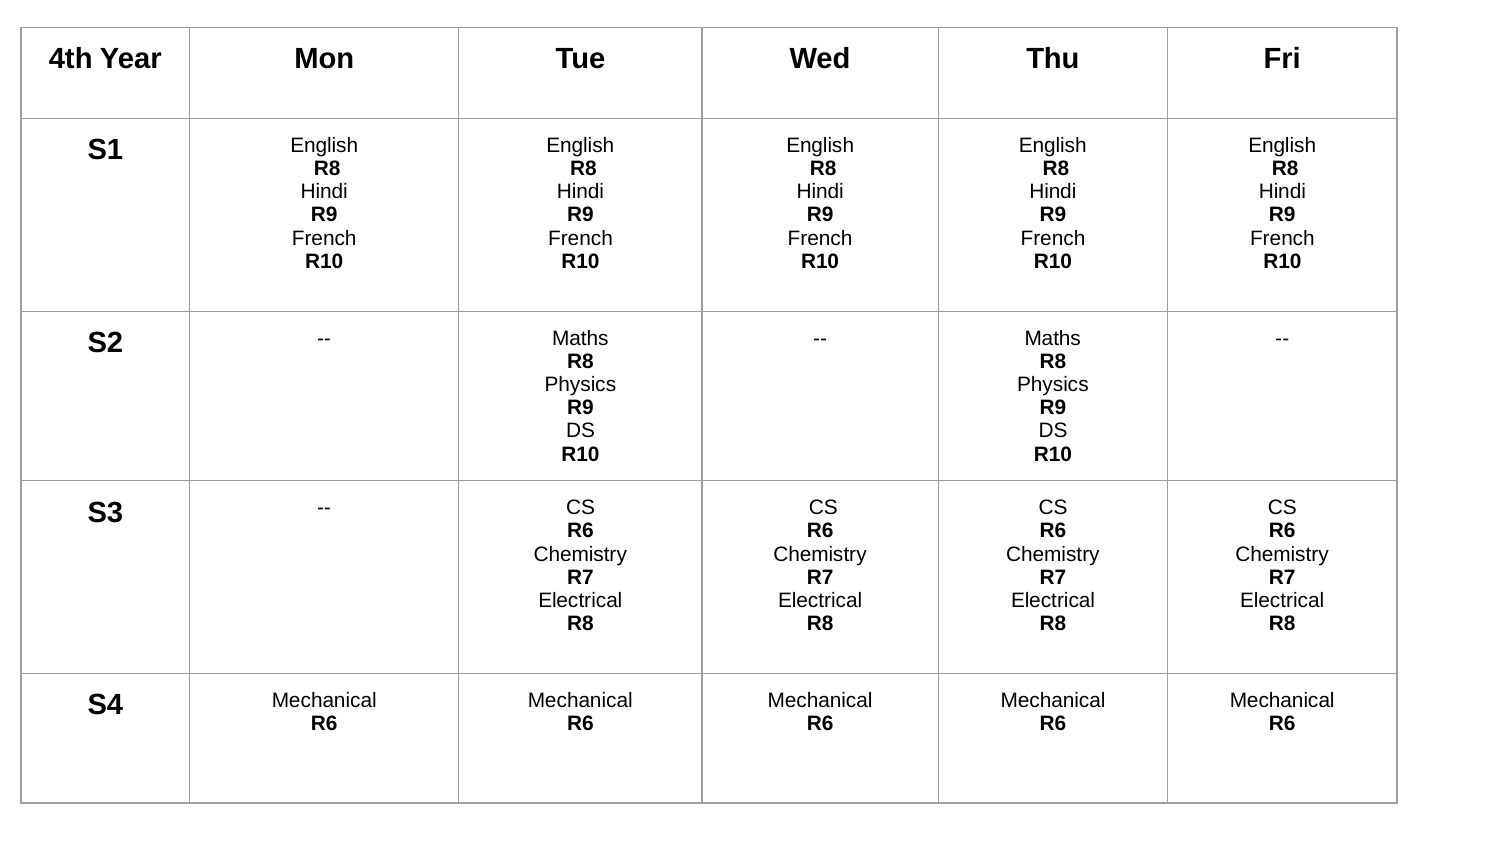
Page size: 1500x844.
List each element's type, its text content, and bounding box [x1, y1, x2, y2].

table_cell -- [1168, 312, 1396, 480]
table_cell Maths R8 Physics R9 DS R10 [459, 312, 701, 480]
table_cell S3 [22, 481, 189, 673]
table_cell Mechanical R6 [939, 674, 1167, 802]
table_cell Mechanical R6 [1168, 674, 1396, 802]
table_cell S4 [22, 674, 189, 802]
table_header Thu [939, 28, 1167, 118]
table_cell CS R6 Chemistry R7 Electrical R8 [1168, 481, 1396, 673]
table_cell Mechanical R6 [703, 674, 938, 802]
table_cell -- [703, 312, 938, 480]
table_cell Mechanical R6 [459, 674, 701, 802]
table_cell -- [190, 312, 458, 480]
table_cell CS R6 Chemistry R7 Electrical R8 [459, 481, 701, 673]
table_cell English R8 Hindi R9 French R10 [939, 119, 1167, 311]
table_cell English R8 Hindi R9 French R10 [459, 119, 701, 311]
table_cell English R8 Hindi R9 French R10 [703, 119, 938, 311]
table_cell Maths R8 Physics R9 DS R10 [939, 312, 1167, 480]
table_header 4th Year [22, 28, 189, 118]
table_header Fri [1168, 28, 1396, 118]
table_header Wed [703, 28, 938, 118]
table_cell CS R6 Chemistry R7 Electrical R8 [703, 481, 938, 673]
table_cell English R8 Hindi R9 French R10 [190, 119, 458, 311]
table_cell CS R6 Chemistry R7 Electrical R8 [939, 481, 1167, 673]
table_cell Mechanical R6 [190, 674, 458, 802]
table_header Mon [190, 28, 458, 118]
table_cell S1 [22, 119, 189, 311]
table_cell -- [190, 481, 458, 673]
table_cell S2 [22, 312, 189, 480]
table_header Tue [459, 28, 701, 118]
table_cell English R8 Hindi R9 French R10 [1168, 119, 1396, 311]
